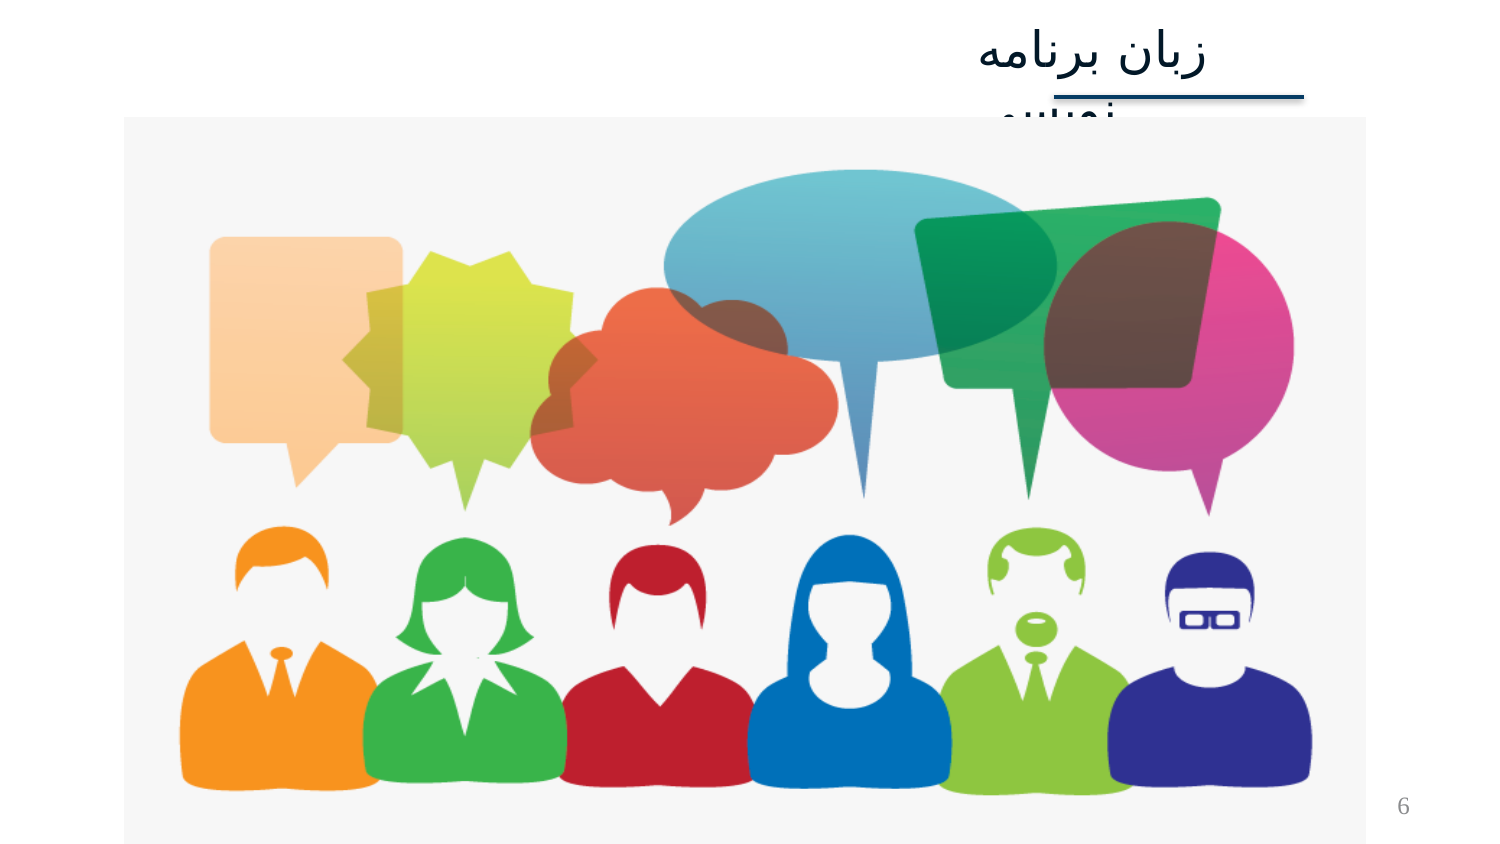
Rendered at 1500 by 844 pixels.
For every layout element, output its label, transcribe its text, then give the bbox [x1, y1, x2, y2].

slide_number 6 [1371, 782, 1425, 827]
text_box زبان برنامه نویسی [962, 10, 1344, 116]
picture [123, 117, 1366, 844]
